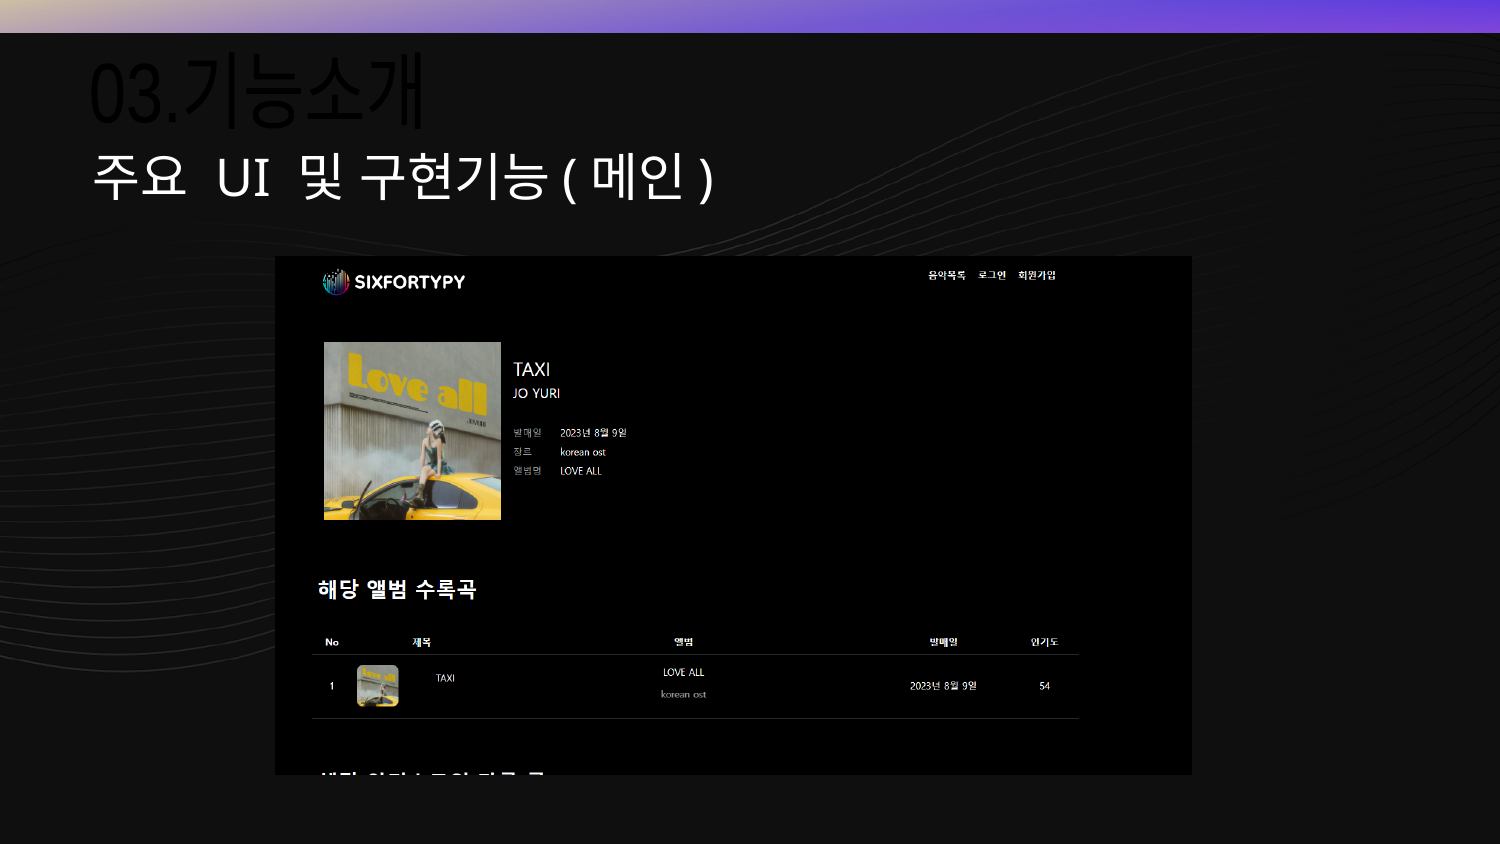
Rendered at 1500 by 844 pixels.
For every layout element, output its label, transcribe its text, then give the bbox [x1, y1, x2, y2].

title 주요 UI 및 구현기능(메인) [77, 128, 814, 232]
picture [0, 0, 1500, 844]
